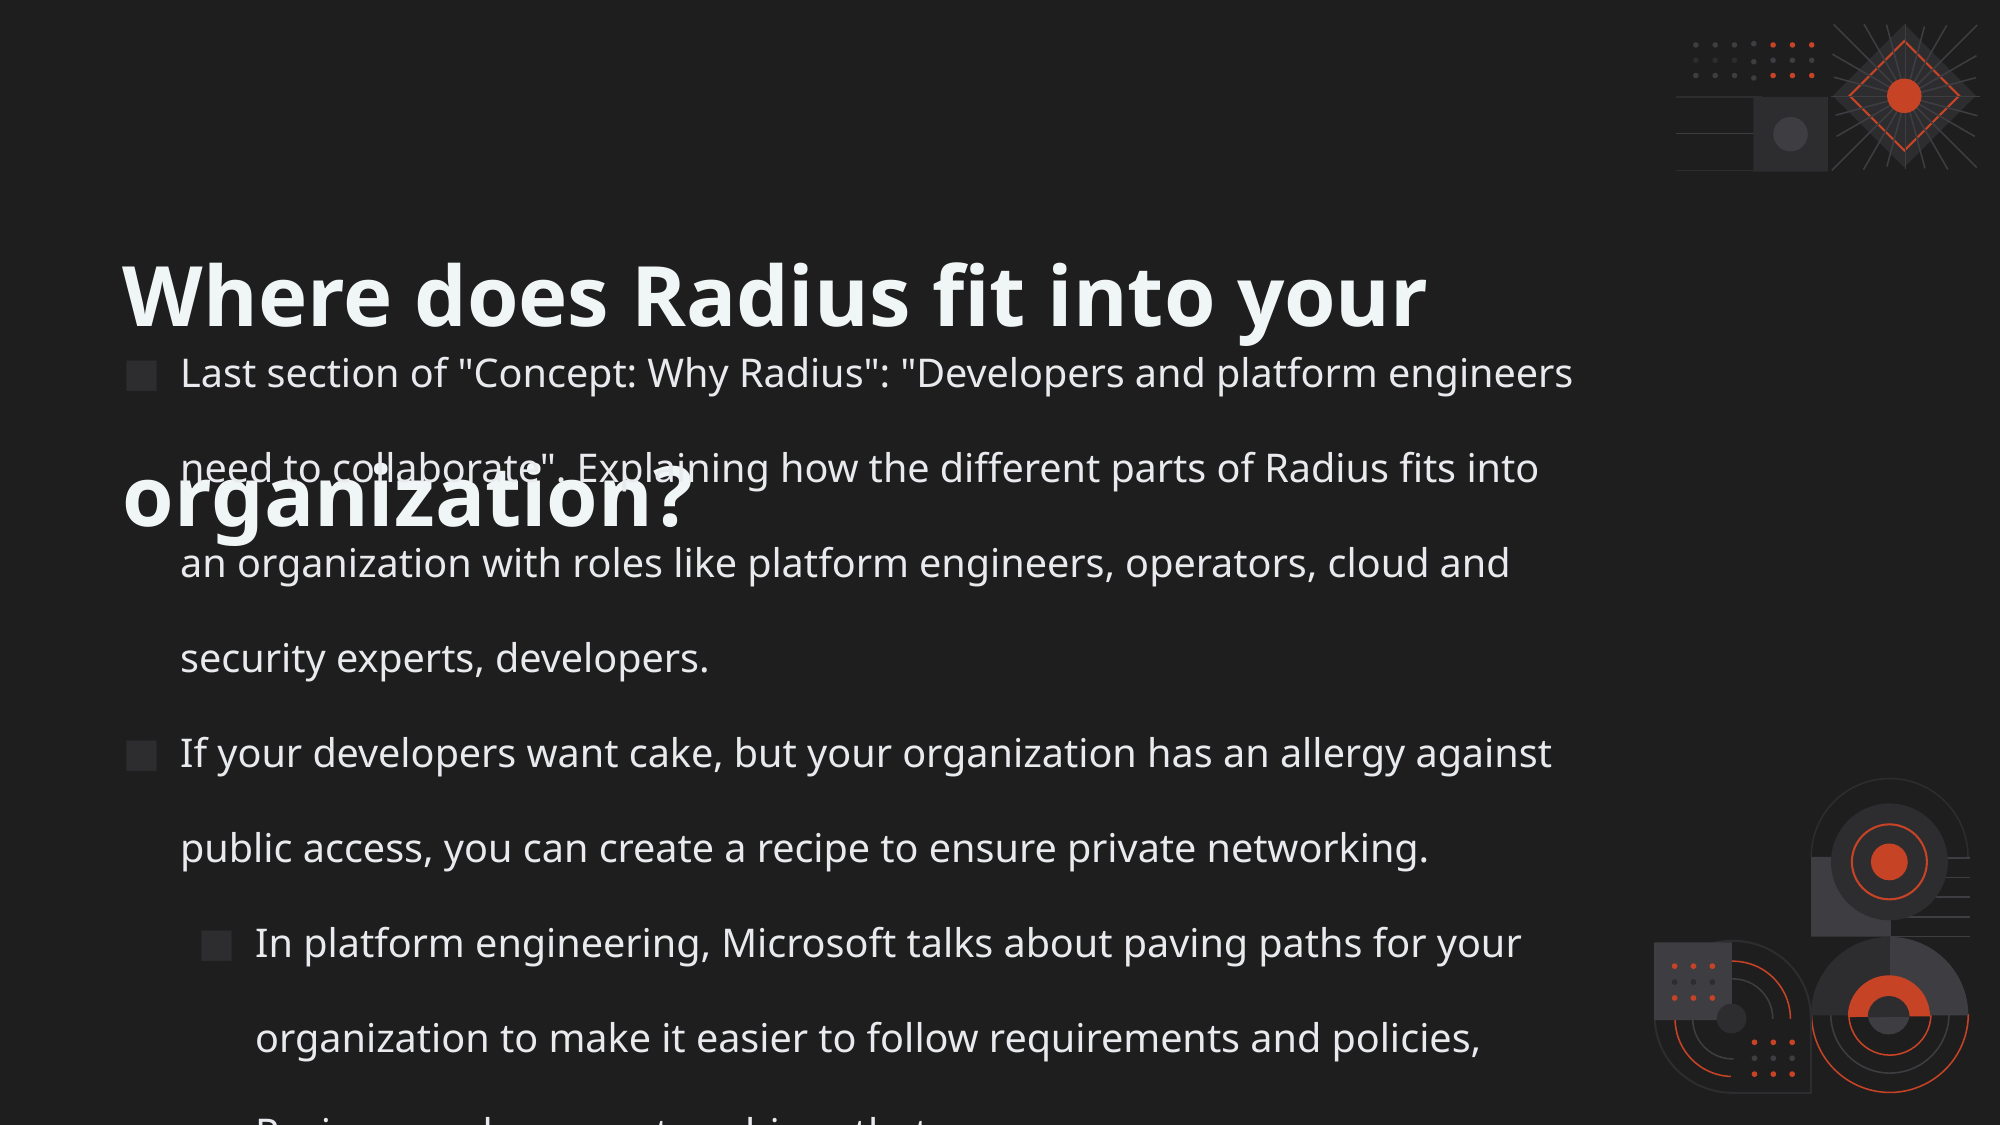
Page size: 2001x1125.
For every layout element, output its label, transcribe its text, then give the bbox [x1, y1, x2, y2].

list Last section of "Concept: Why Radius": "Developers and platform engineers need to collaborate". Explaining how the different parts of Radius fits into an organization with roles like platform engineers, operators, cloud and security experts, developers. If your developers want cake, but your organization has an allergy against public access, you can create a recipe to ensure private networking. In platform engineering, Microsoft talks about paving paths for your organization to make it easier to follow requirements and policies, Recipes can be a way to achieve that [85, 280, 1618, 1021]
title Where does Radius fit into your organization? [85, 123, 1904, 249]
